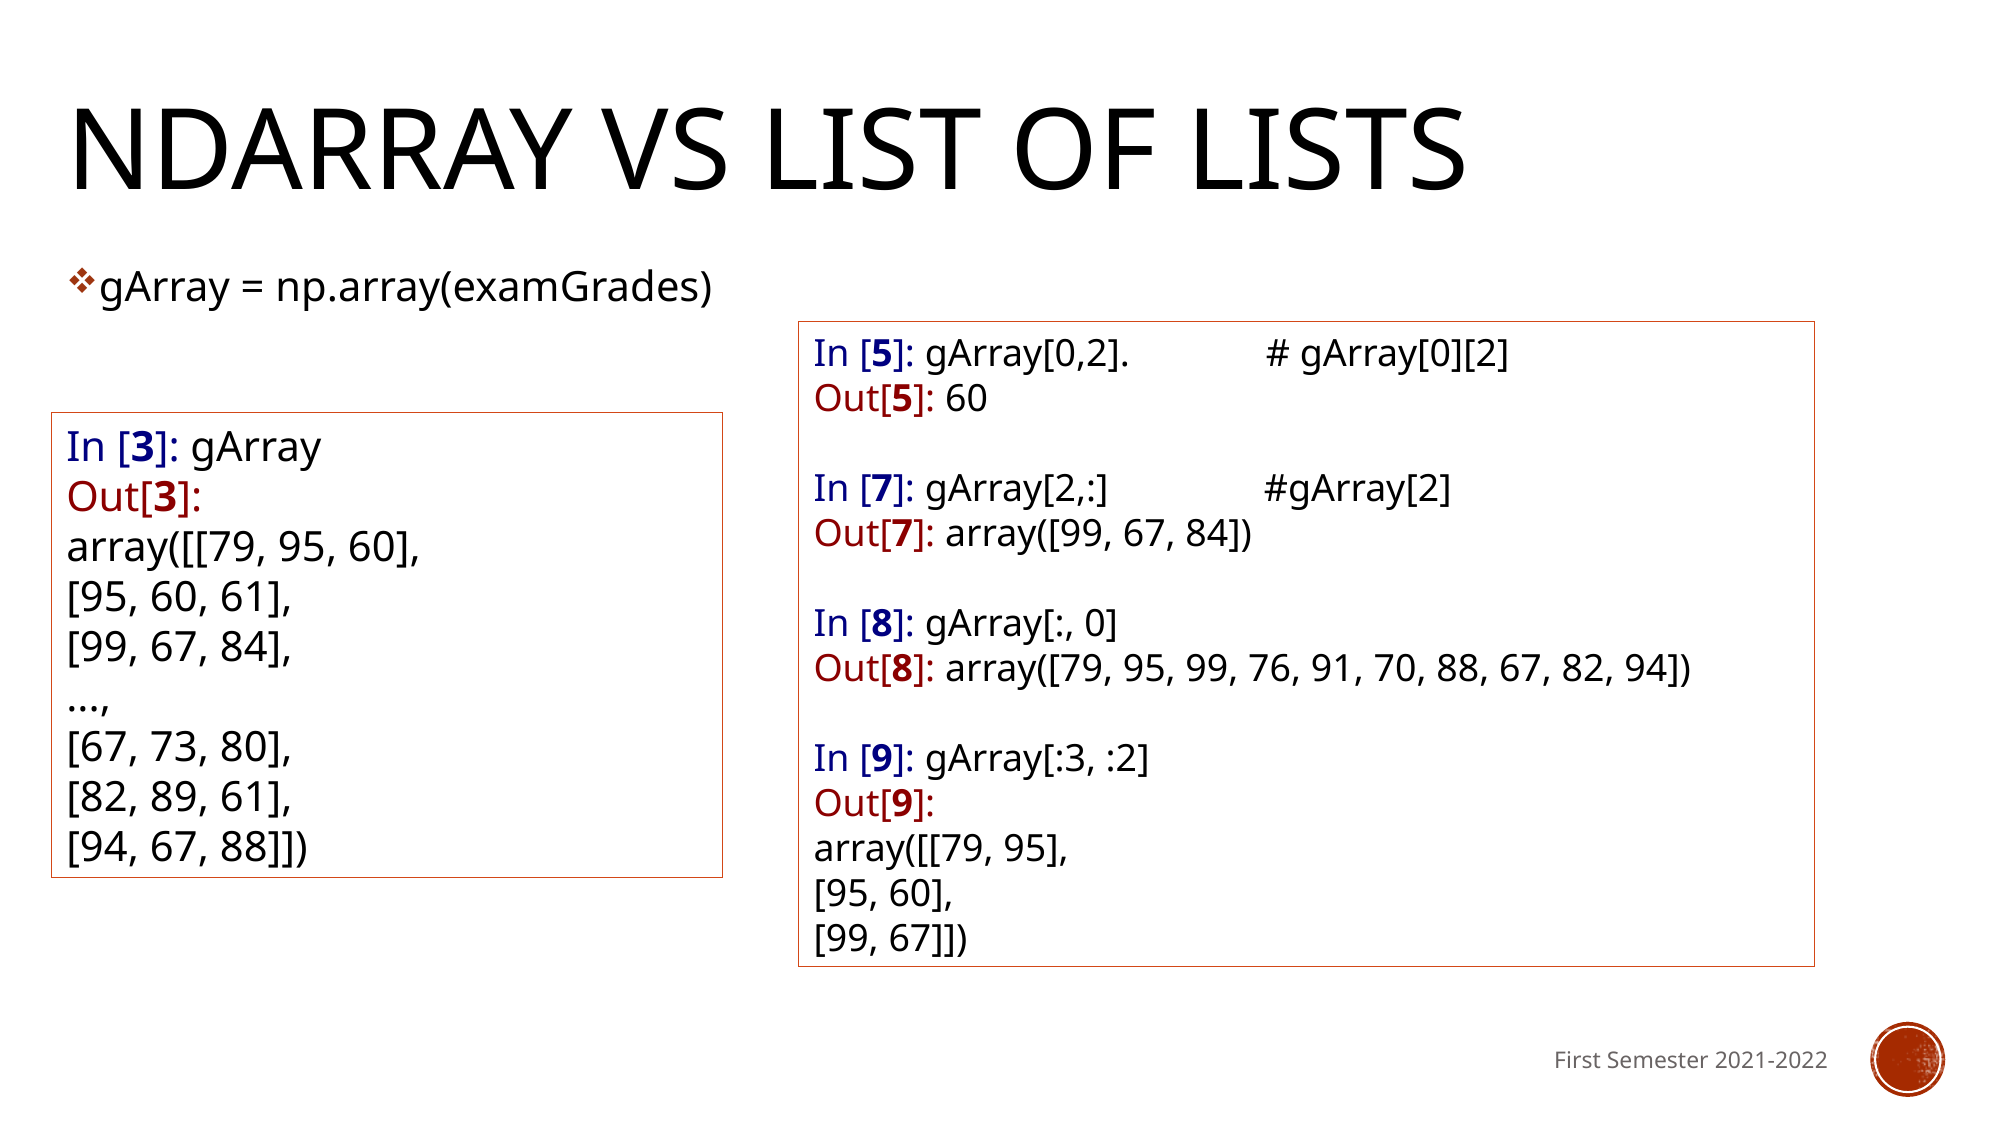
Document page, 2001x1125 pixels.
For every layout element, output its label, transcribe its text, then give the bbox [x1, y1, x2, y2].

list gArray = np.array(examGrades) [51, 257, 1777, 363]
text_box In [5]: gArray[0,2]. # gArray[0][2] Out[5]: 60 In [7]: gArray[2,:] #gArray[2] Out[7]: array([99, 67, 84]) In [8]: gArray[:, 0] Out[8]: array([79, 95, 99, 76, 91, 70, 88, 67, 82, 94]) In [9]: gArray[:3, :2] Out[9]: array([[79, 95], [95, 60], [99, 67]]) [798, 321, 1815, 967]
slide_number First Semester 2021-2022 [1306, 1028, 1844, 1089]
title ndarray vs list of lists [51, 49, 1920, 258]
text_box In [3]: gArray Out[3]: array([[79, 95, 60], [95, 60, 61], [99, 67, 84], ..., [67, 73, 80], [82, 89, 61], [94, 67, 88]]) [51, 412, 723, 878]
